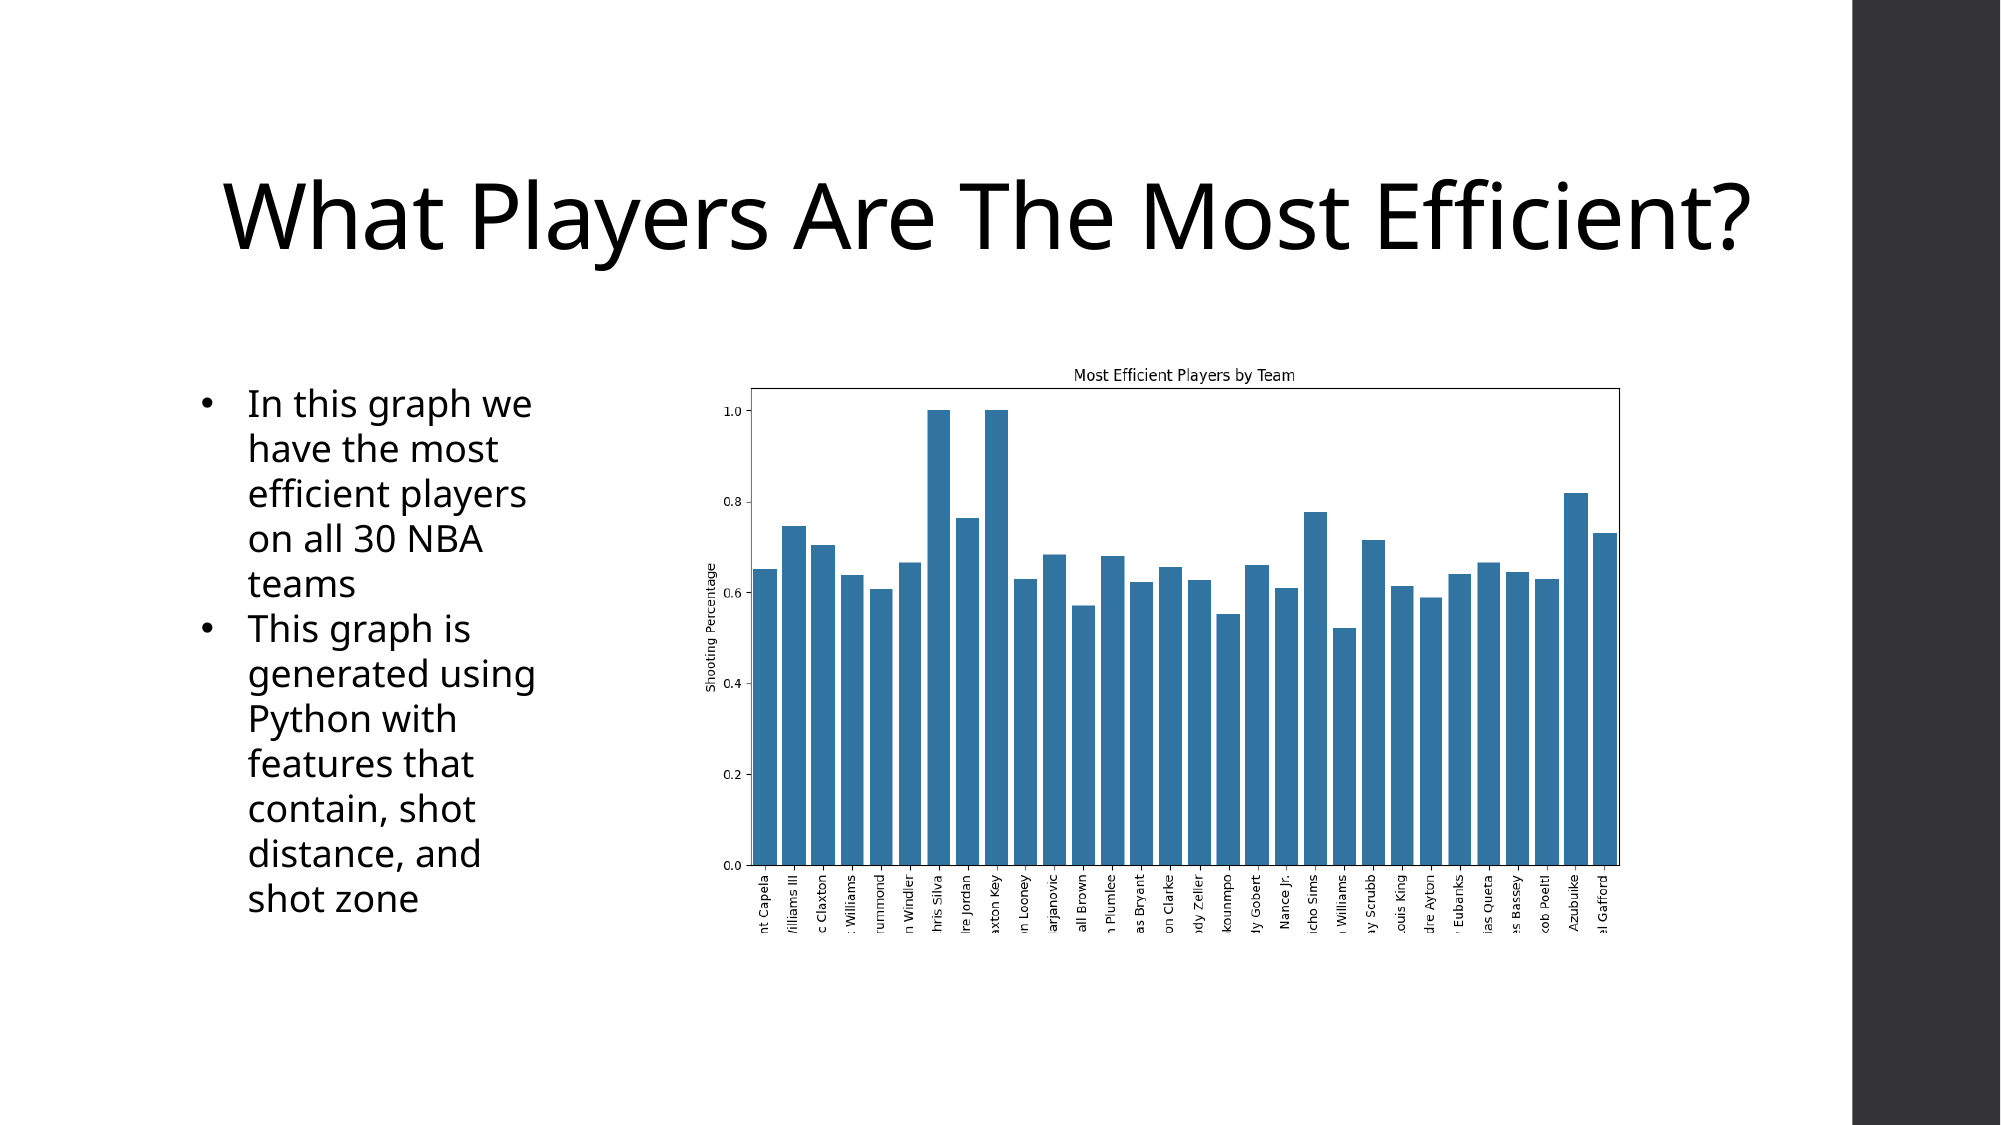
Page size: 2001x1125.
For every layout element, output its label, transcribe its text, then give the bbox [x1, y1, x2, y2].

text_box In this graph we have the most efficient players on all 30 NBA teams This graph is generated using Python with features that contain, shot distance, and shot zone [186, 372, 564, 928]
title What Players Are The Most Efficient? [206, 60, 1797, 278]
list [609, 313, 1732, 933]
